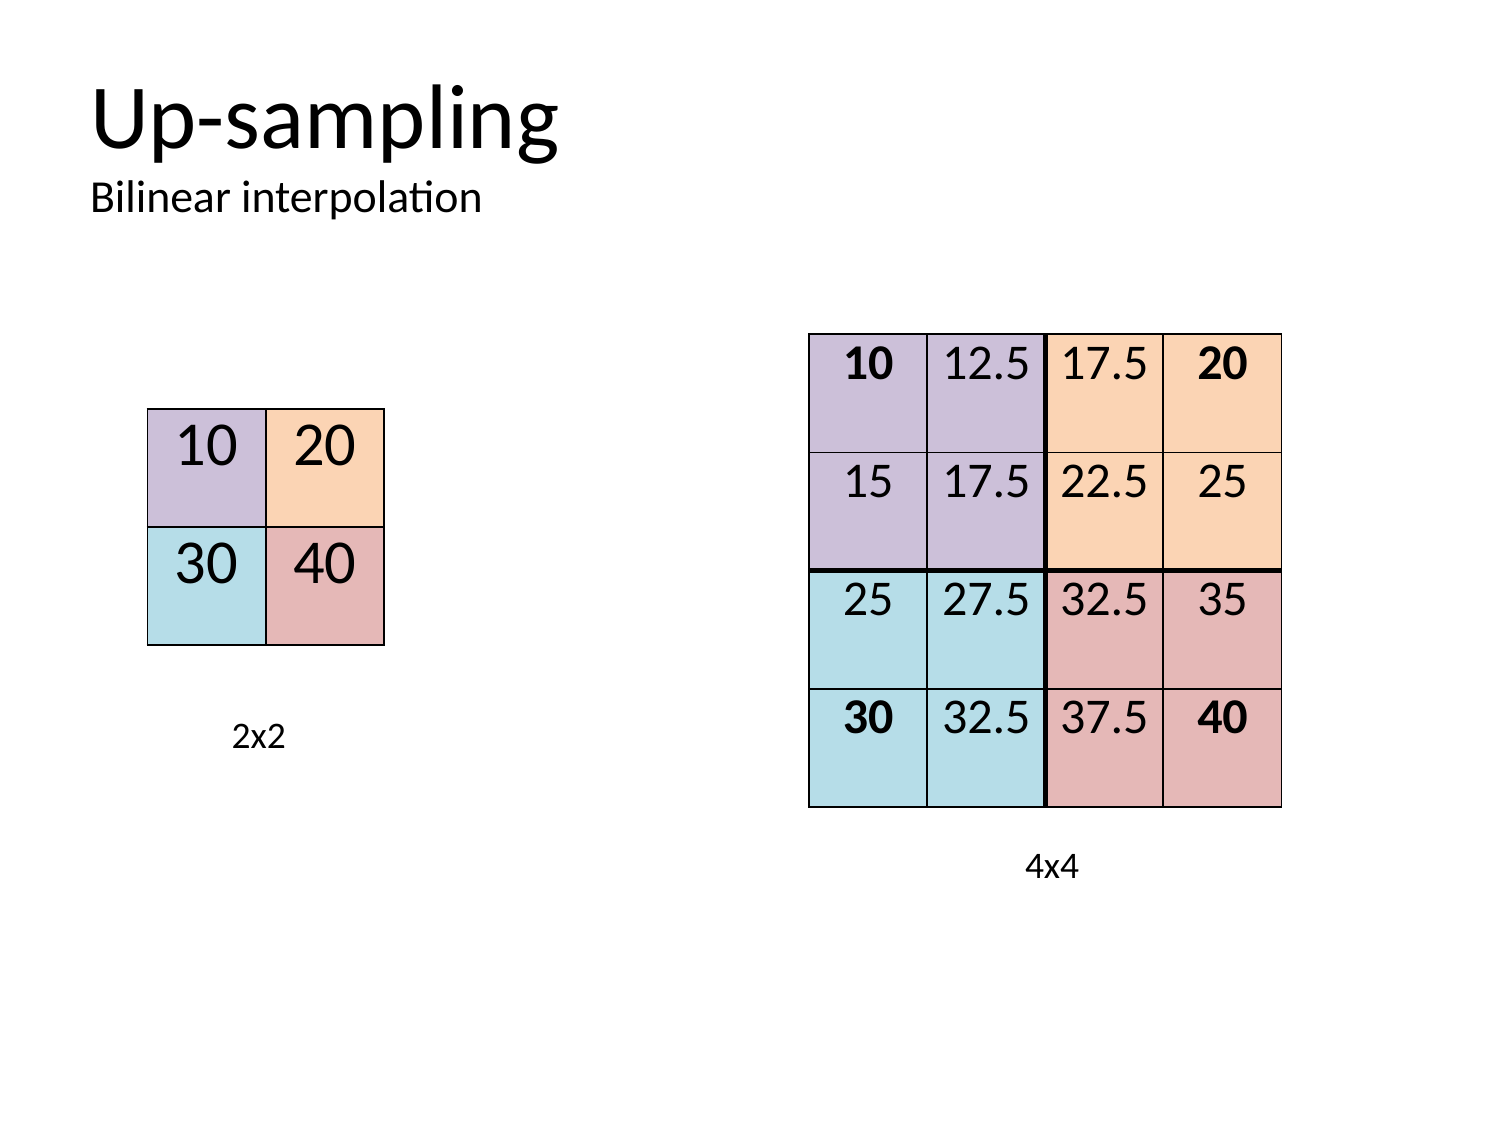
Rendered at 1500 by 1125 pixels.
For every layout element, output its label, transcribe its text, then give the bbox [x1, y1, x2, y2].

table_cell 25 [810, 573, 926, 688]
table_header 20 [1164, 335, 1281, 452]
table_cell 35 [1164, 573, 1281, 688]
table_header 10 [810, 335, 926, 452]
table_cell 32.5 [1048, 573, 1162, 688]
table_header 10 [148, 410, 265, 526]
title Up-sampling Bilinear interpolation [75, 45, 1425, 233]
table_cell 30 [148, 528, 265, 644]
table_cell 32.5 [928, 690, 1043, 806]
text_box 4x4 [1010, 834, 1095, 894]
table_cell 22.5 [1048, 453, 1162, 568]
table_cell 37.5 [1048, 690, 1162, 806]
table_cell 27.5 [928, 573, 1043, 688]
table_cell 17.5 [928, 453, 1043, 568]
table_cell 30 [810, 690, 926, 806]
table_header 17.5 [1048, 335, 1162, 452]
text_box 2x2 [216, 704, 301, 764]
table_header 12.5 [928, 335, 1043, 452]
table_cell 40 [267, 528, 383, 644]
table_cell 15 [810, 453, 926, 568]
table_cell 25 [1164, 453, 1281, 568]
table_cell 40 [1164, 690, 1281, 806]
table_header 20 [267, 410, 383, 526]
